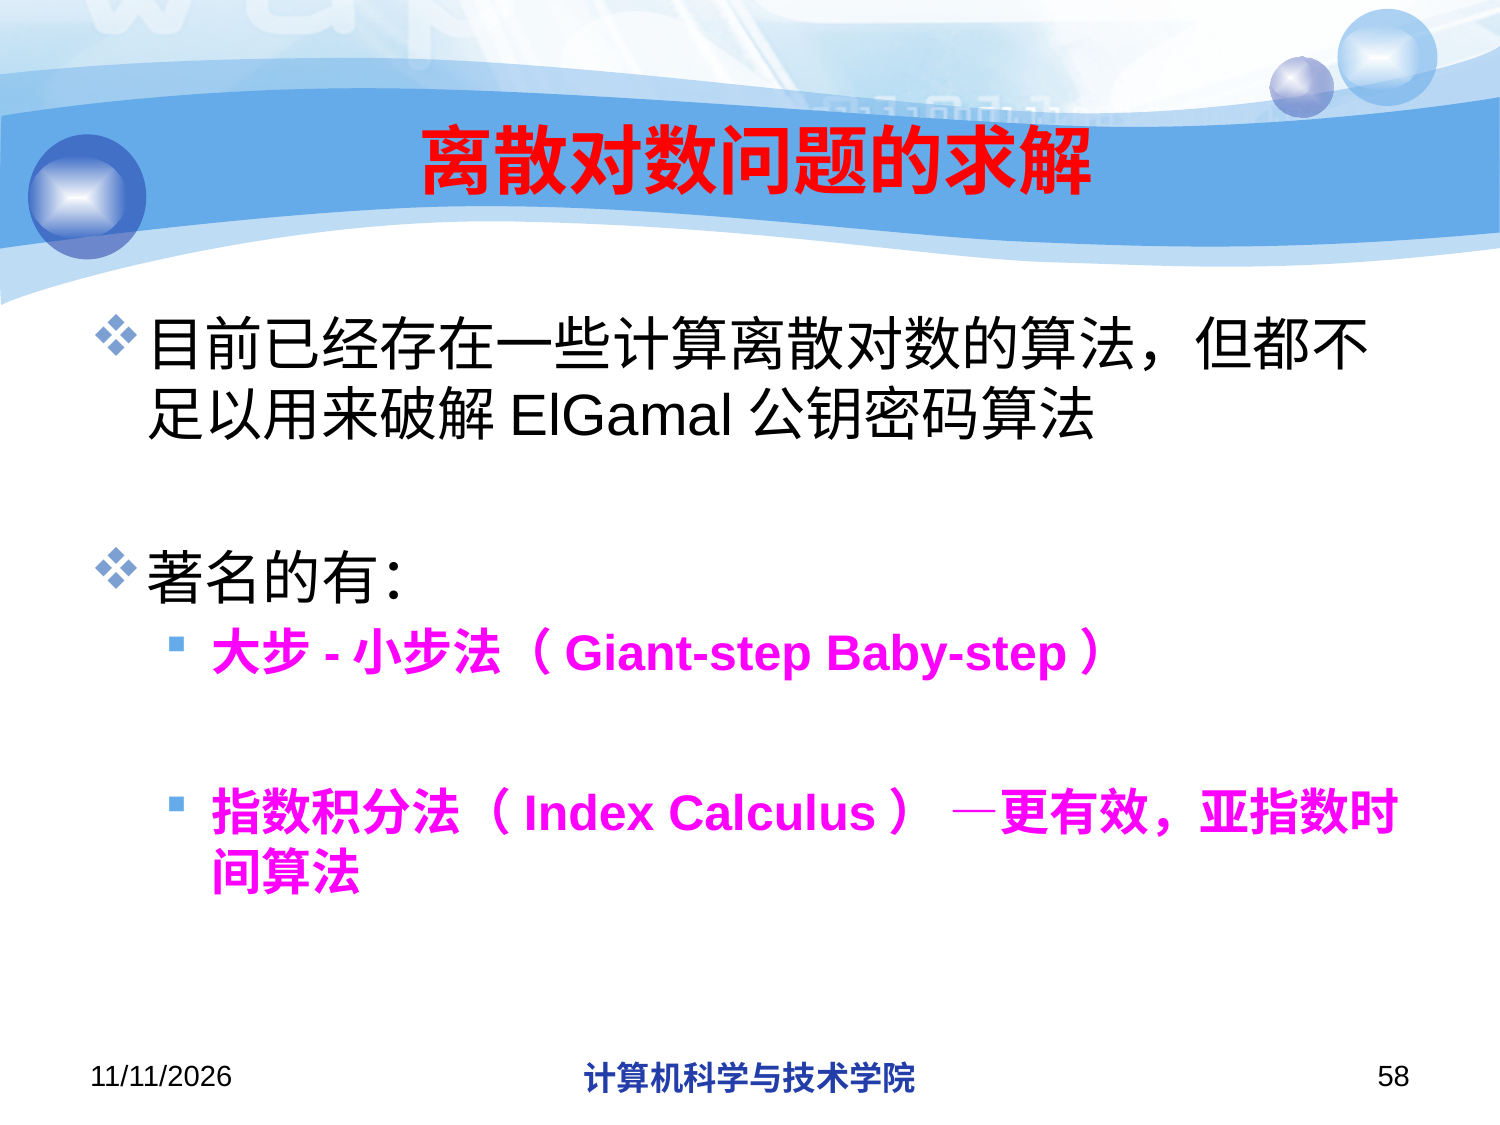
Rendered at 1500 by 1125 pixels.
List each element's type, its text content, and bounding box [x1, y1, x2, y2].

slide_number 58 [1074, 1049, 1426, 1103]
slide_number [74, 1049, 426, 1103]
title 离散对数问题的求解 [149, 112, 1363, 206]
list 目前已经存在一些计算离散对数的算法，但都不足以用来破解ElGamal公钥密码算法 著名的有： 大步-小步法（Giant-step Baby-step） 指数积分法（Index Calculus） —更有效，亚指数时间算法 [74, 299, 1426, 1038]
picture [0, 0, 1500, 112]
footer 计算机科学与技术学院 [512, 1049, 988, 1103]
